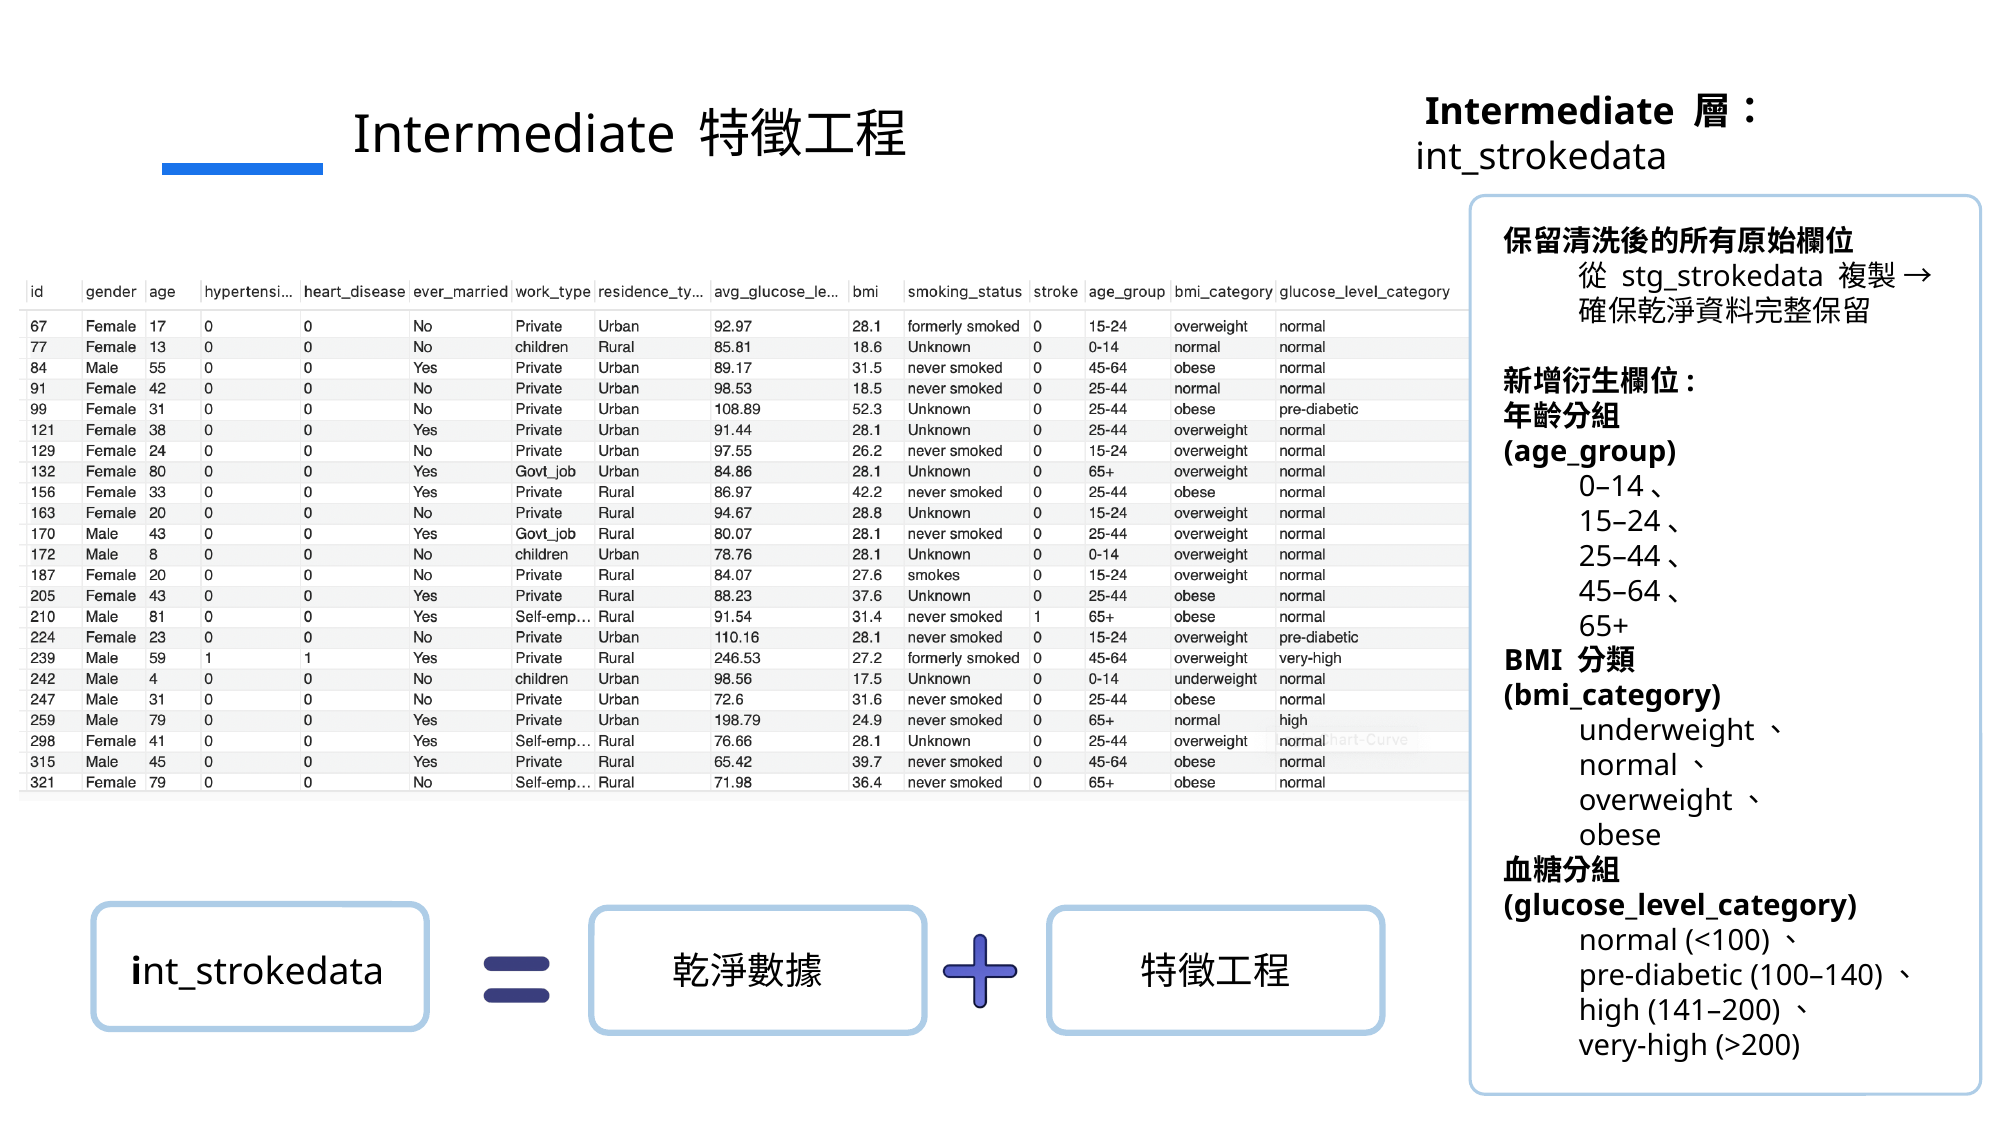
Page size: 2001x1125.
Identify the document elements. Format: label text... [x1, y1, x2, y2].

text_box Intermediate 層：int_strokedata [1400, 79, 2000, 230]
picture [465, 928, 568, 1031]
text_box [1470, 195, 1981, 1095]
text_box [1049, 907, 1383, 1033]
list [19, 273, 1471, 801]
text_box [93, 904, 427, 1030]
text_box 特徵工程 [1126, 939, 1306, 1000]
title Intermediate 特徵工程 [324, 92, 1241, 235]
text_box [591, 907, 925, 1033]
picture [942, 933, 1018, 1009]
text_box 保留清洗後的所有原始欄位 從 stg_strokedata 複製 → 確保乾淨資料完整保留 新增衍生欄位: 年齡分組 (age_group) 0–14、 15–24、 25–44、 45–64、 65+ BMI 分類 (bmi_category) underweight、 normal、 overweight、 obese 血糖分組 (glucose_level_category) normal (<100)、 pre-diabetic (100–140)、 high (141–200)、 very-high (>200) [1489, 214, 1981, 1104]
